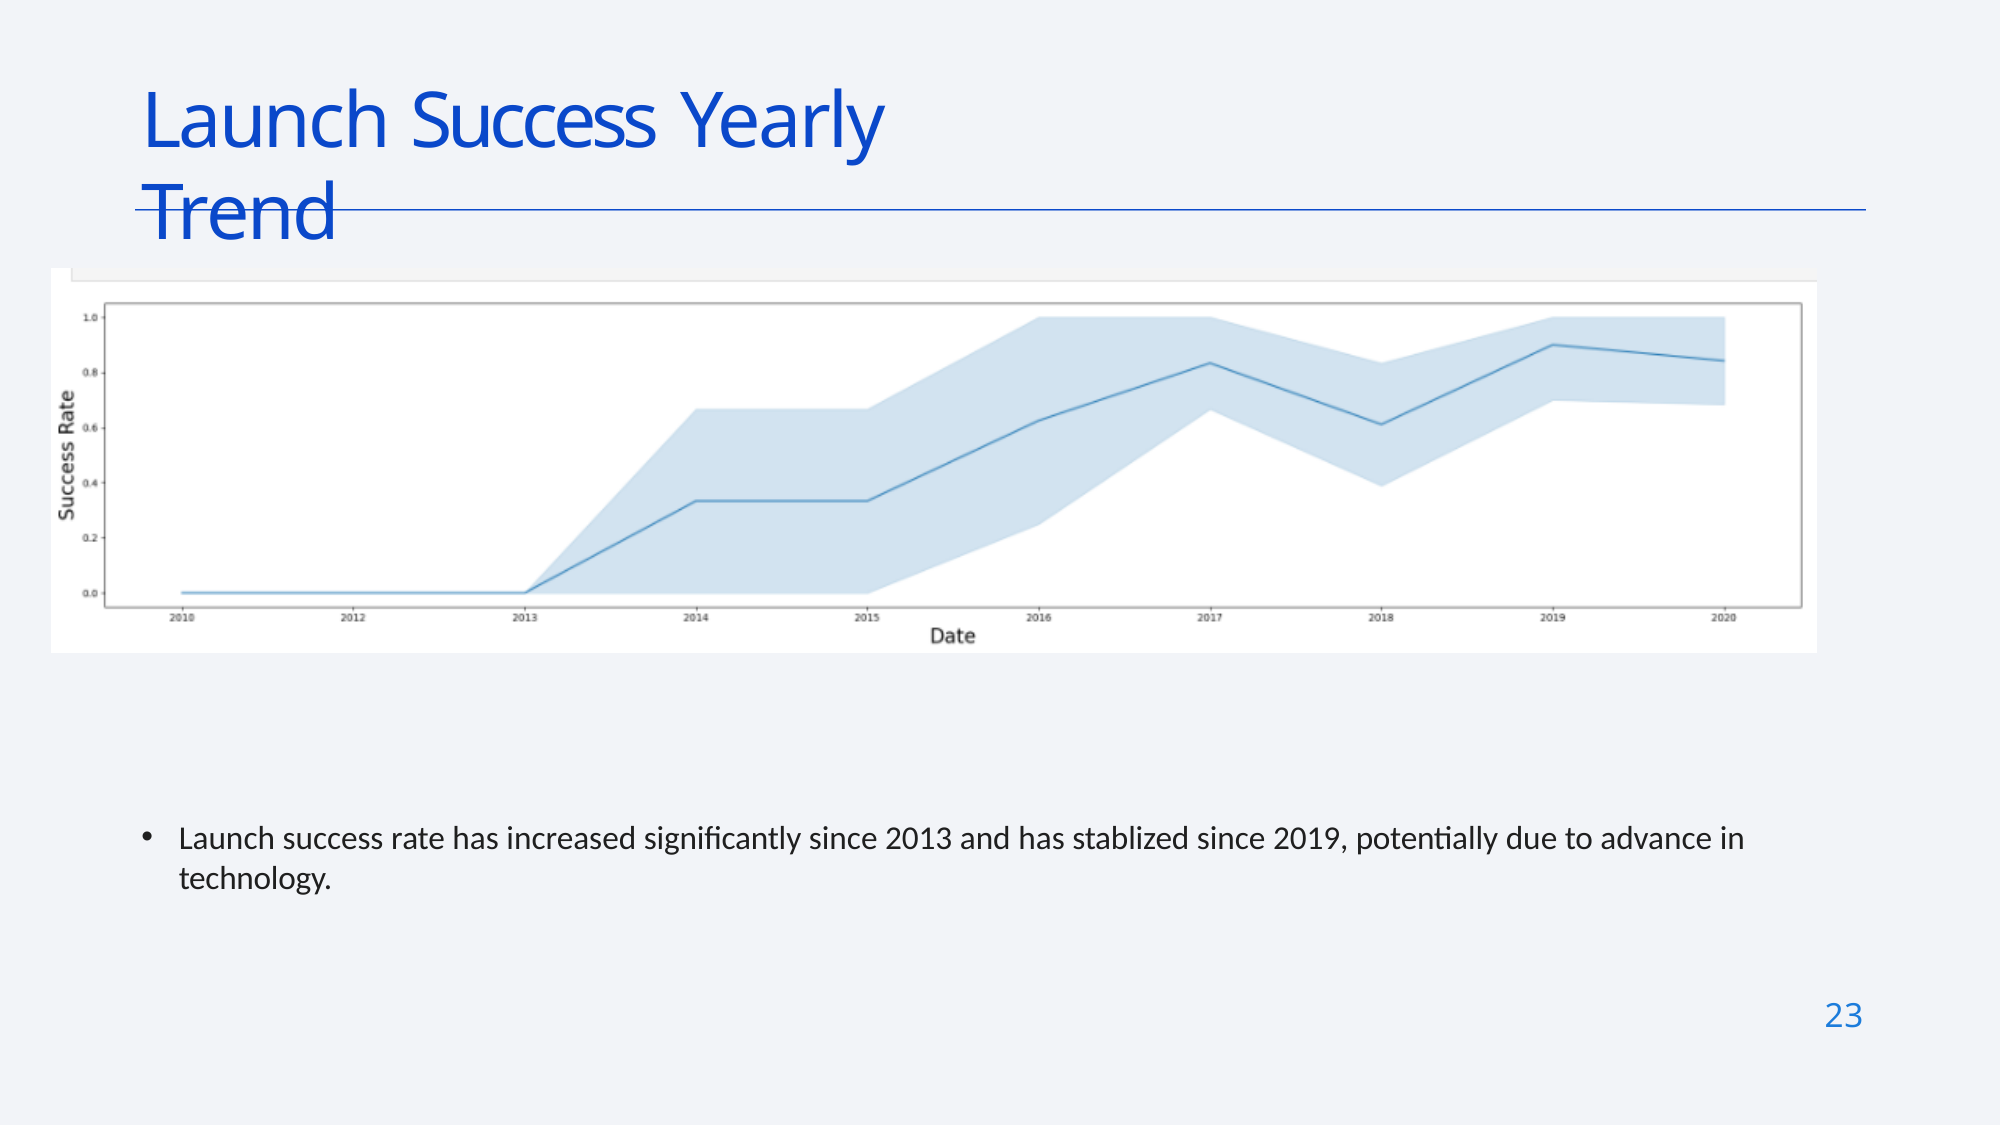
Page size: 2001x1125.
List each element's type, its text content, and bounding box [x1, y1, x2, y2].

slide_number 23 [1818, 1001, 1873, 1125]
title Launch Success Yearly Trend [139, 68, 1091, 259]
picture [0, 0, 2000, 1125]
text_box Launch success rate has increased significantly since 2013 and has stablized since 2019, potentially due to advance in technology. [139, 813, 1756, 896]
